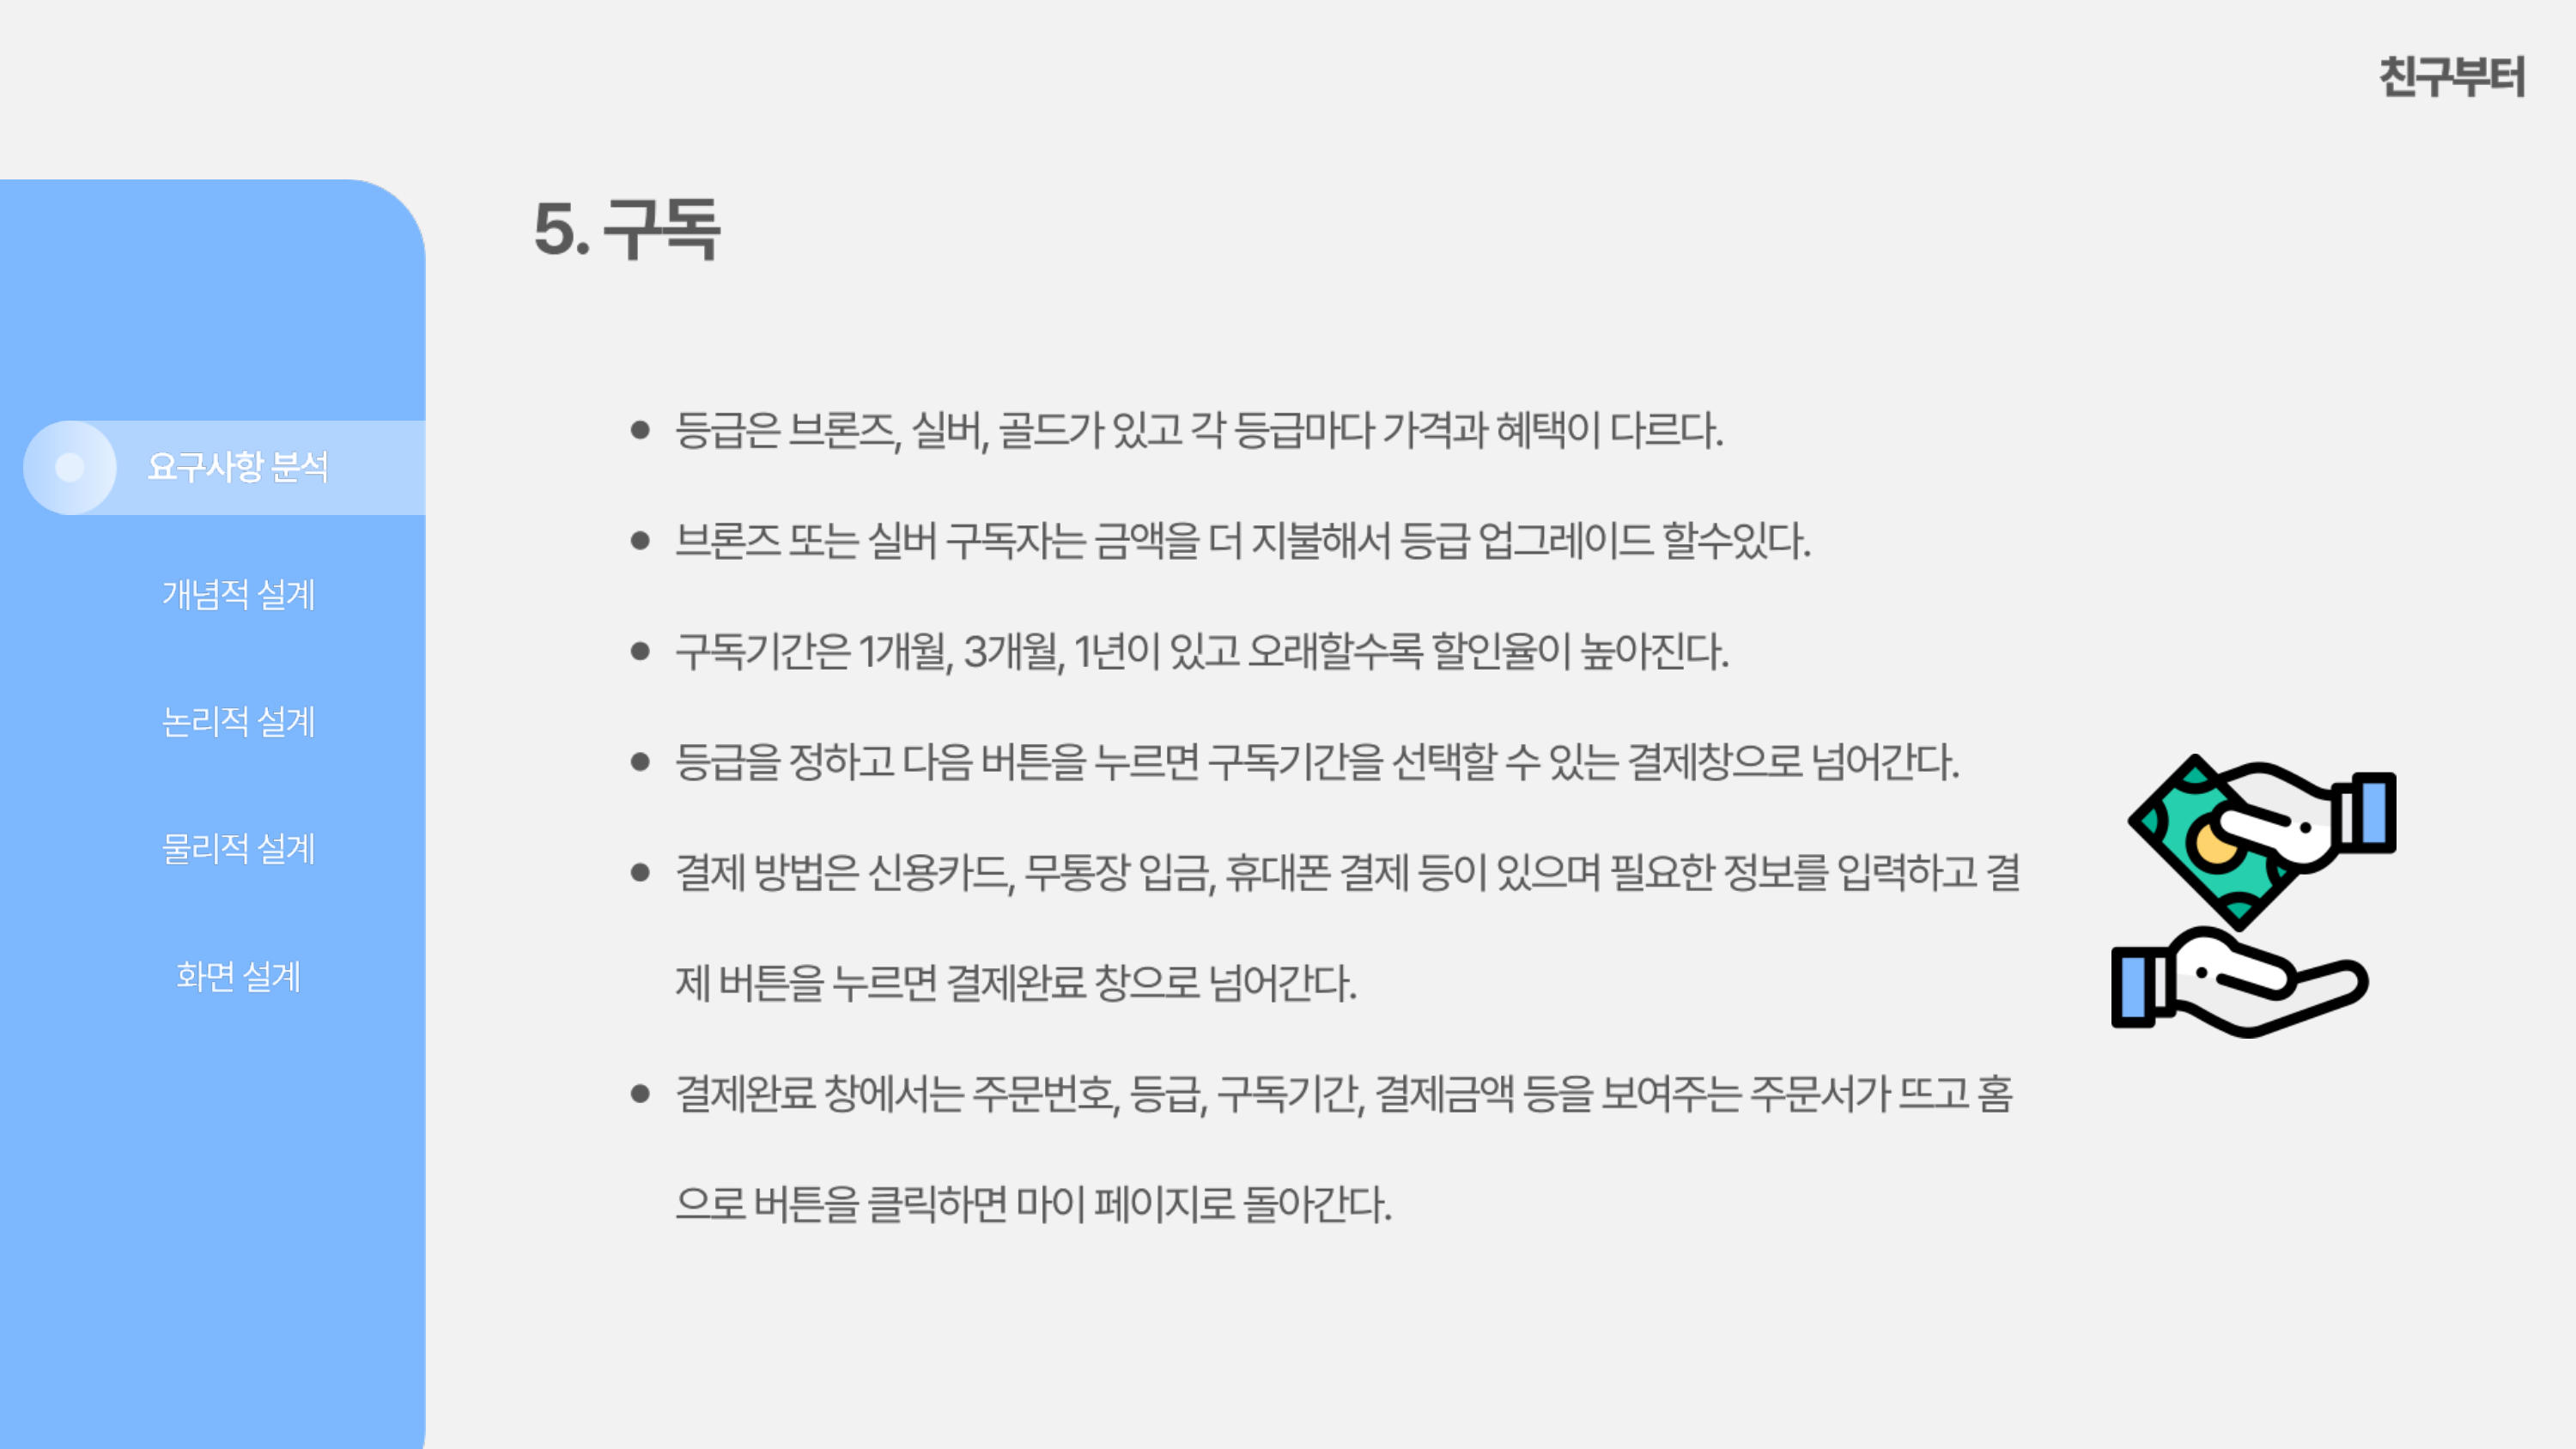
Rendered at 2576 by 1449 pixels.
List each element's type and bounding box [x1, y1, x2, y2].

picture [616, 393, 2044, 1244]
picture [70, 437, 346, 501]
text_box [23, 421, 426, 515]
picture [70, 946, 317, 1010]
text_box [2111, 754, 2397, 1040]
picture [70, 564, 331, 628]
picture [70, 692, 331, 755]
text_box [0, 179, 426, 1449]
picture [70, 819, 331, 883]
picture [2283, 39, 2546, 118]
picture [520, 168, 756, 294]
